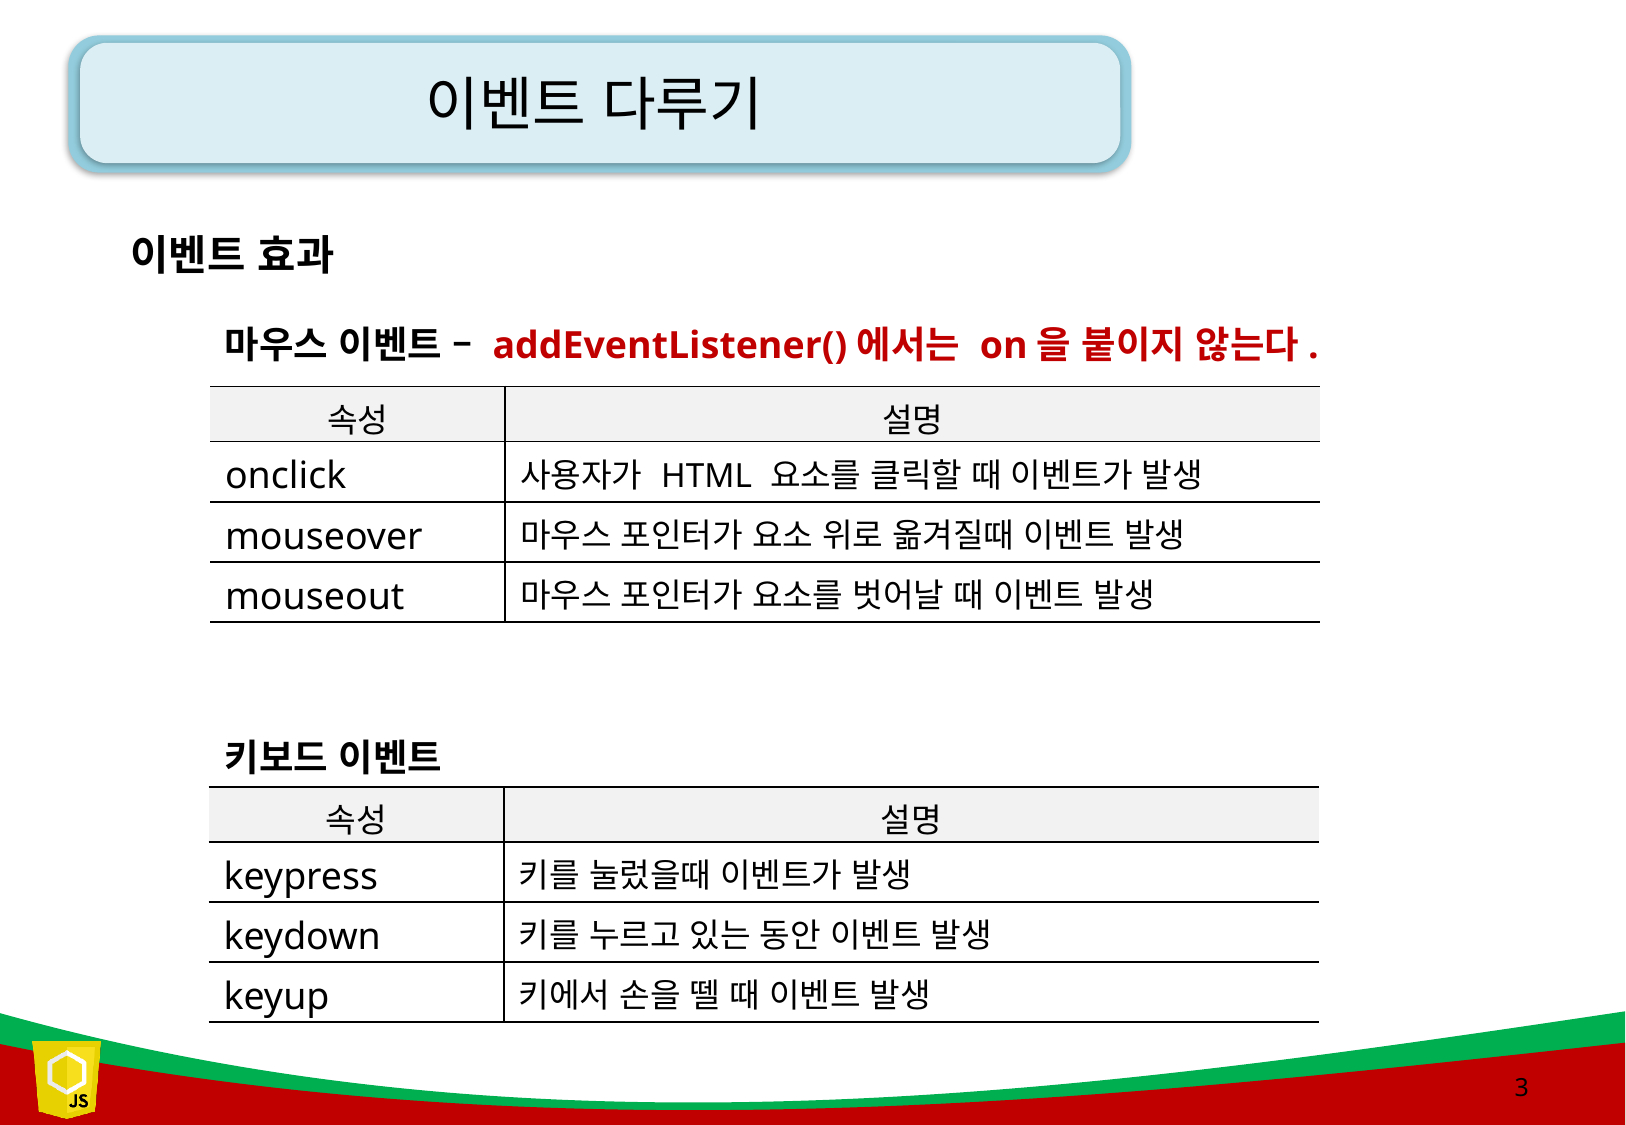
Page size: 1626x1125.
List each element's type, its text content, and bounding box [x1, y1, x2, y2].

picture [32, 1041, 101, 1119]
table_header 설명 [505, 788, 1319, 841]
table_cell 키에서 손을 뗄 때 이벤트 발생 [505, 963, 1319, 1021]
table_cell keypress [209, 843, 503, 901]
title 이벤트 다루기 [68, 32, 1121, 173]
table_header 설명 [506, 387, 1320, 441]
table_cell keyup [209, 963, 503, 1021]
table_header 속성 [210, 387, 504, 441]
text_box 이벤트 효과 [115, 196, 1463, 286]
table_cell 키를 눌렀을때 이벤트가 발생 [505, 843, 1319, 901]
text_box 키보드 이벤트 [210, 704, 541, 787]
table_cell 사용자가 HTML 요소를 클릭할 때 이벤트가 발생 [506, 442, 1320, 501]
table_cell 마우스 포인터가 요소를 벗어날 때 이벤트 발생 [506, 563, 1320, 621]
table_cell 키를 누르고 있는 동안 이벤트 발생 [505, 903, 1319, 961]
table_cell mouseover [210, 503, 504, 561]
table_cell onclick [210, 442, 504, 501]
slide_number 3 [1452, 1058, 1544, 1119]
table_cell keydown [209, 903, 503, 961]
text_box 마우스 이벤트 – addEventListener()에서는 on을 붙이지 않는다. [210, 290, 1368, 373]
table_cell 마우스 포인터가 요소 위로 옮겨질때 이벤트 발생 [506, 503, 1320, 561]
table_cell mouseout [210, 563, 504, 621]
table_header 속성 [209, 788, 503, 841]
